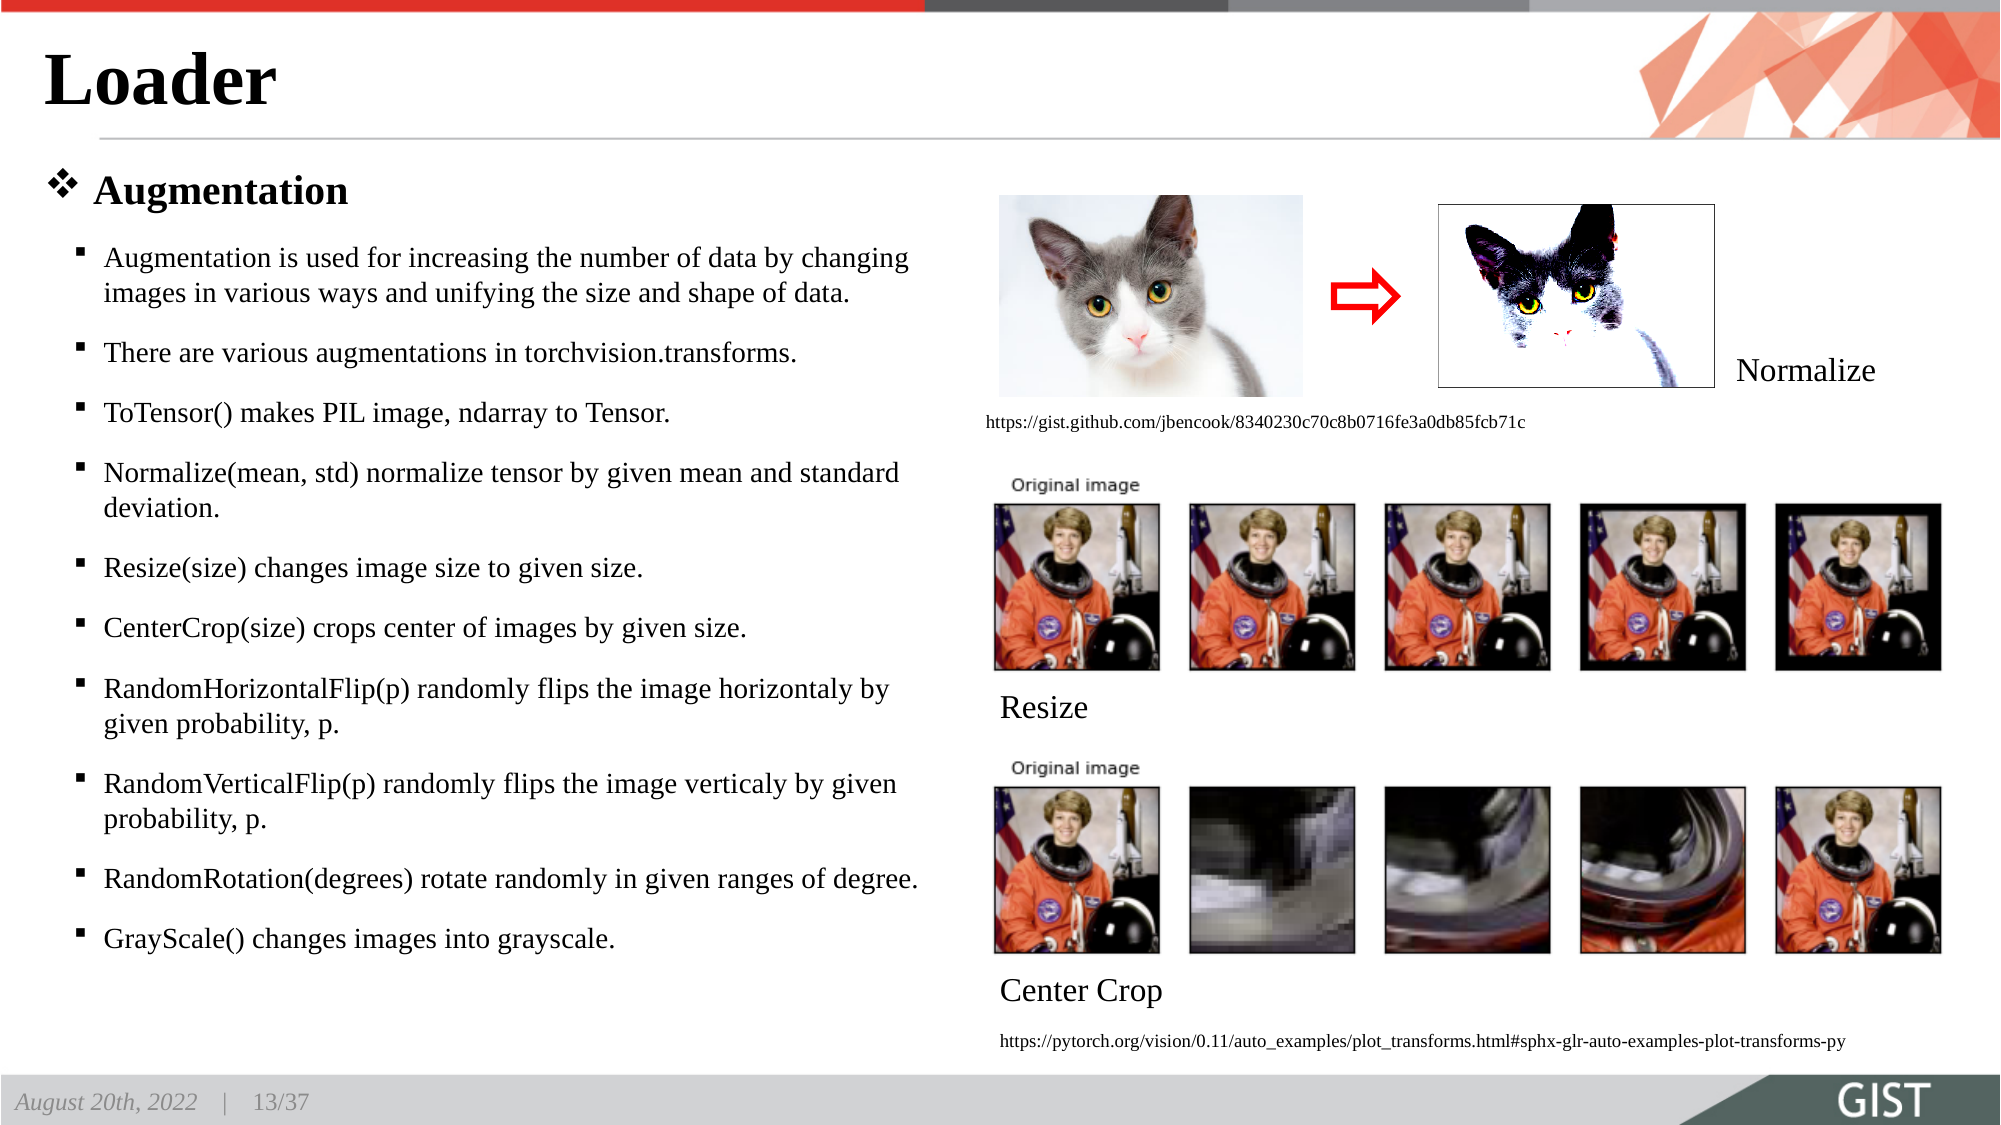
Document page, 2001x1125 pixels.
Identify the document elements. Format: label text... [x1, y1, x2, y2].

text_box [1332, 272, 1399, 321]
text_box https://pytorch.org/vision/0.11/auto_examples/plot_transforms.html#sphx-glr-auto-examples-plot-transforms-py [984, 1021, 1985, 1059]
list Augmentation Augmentation is used for increasing the number of data by changing images in various ways and unifying the size and shape of data. There are various augmentations in torchvision.transforms. ToTensor() makes PIL image, ndarray to Tensor. Normalize(mean, std) normalize tensor by given mean and standard deviation. Resize(size) changes image size to given size. CenterCrop(size) crops center of images by given size. RandomHorizontalFlip(p) randomly flips the image horizontaly by given probability, p. RandomVerticalFlip(p) randomly flips the image verticaly by given probability, p. RandomRotation(degrees) rotate randomly in given ranges of degree. GrayScale() changes images into grayscale. [29, 155, 972, 1076]
picture [0, 0, 2000, 1125]
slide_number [0, 1075, 450, 1125]
text_box Resize [984, 693, 1189, 732]
text_box Normalize [1722, 341, 1925, 396]
text_box https://gist.github.com/jbencook/8340230c70c8b0716fe3a0db85fcb71c [971, 402, 1972, 440]
title Loader [29, 21, 1971, 139]
text_box Center Crop [984, 976, 1189, 1015]
